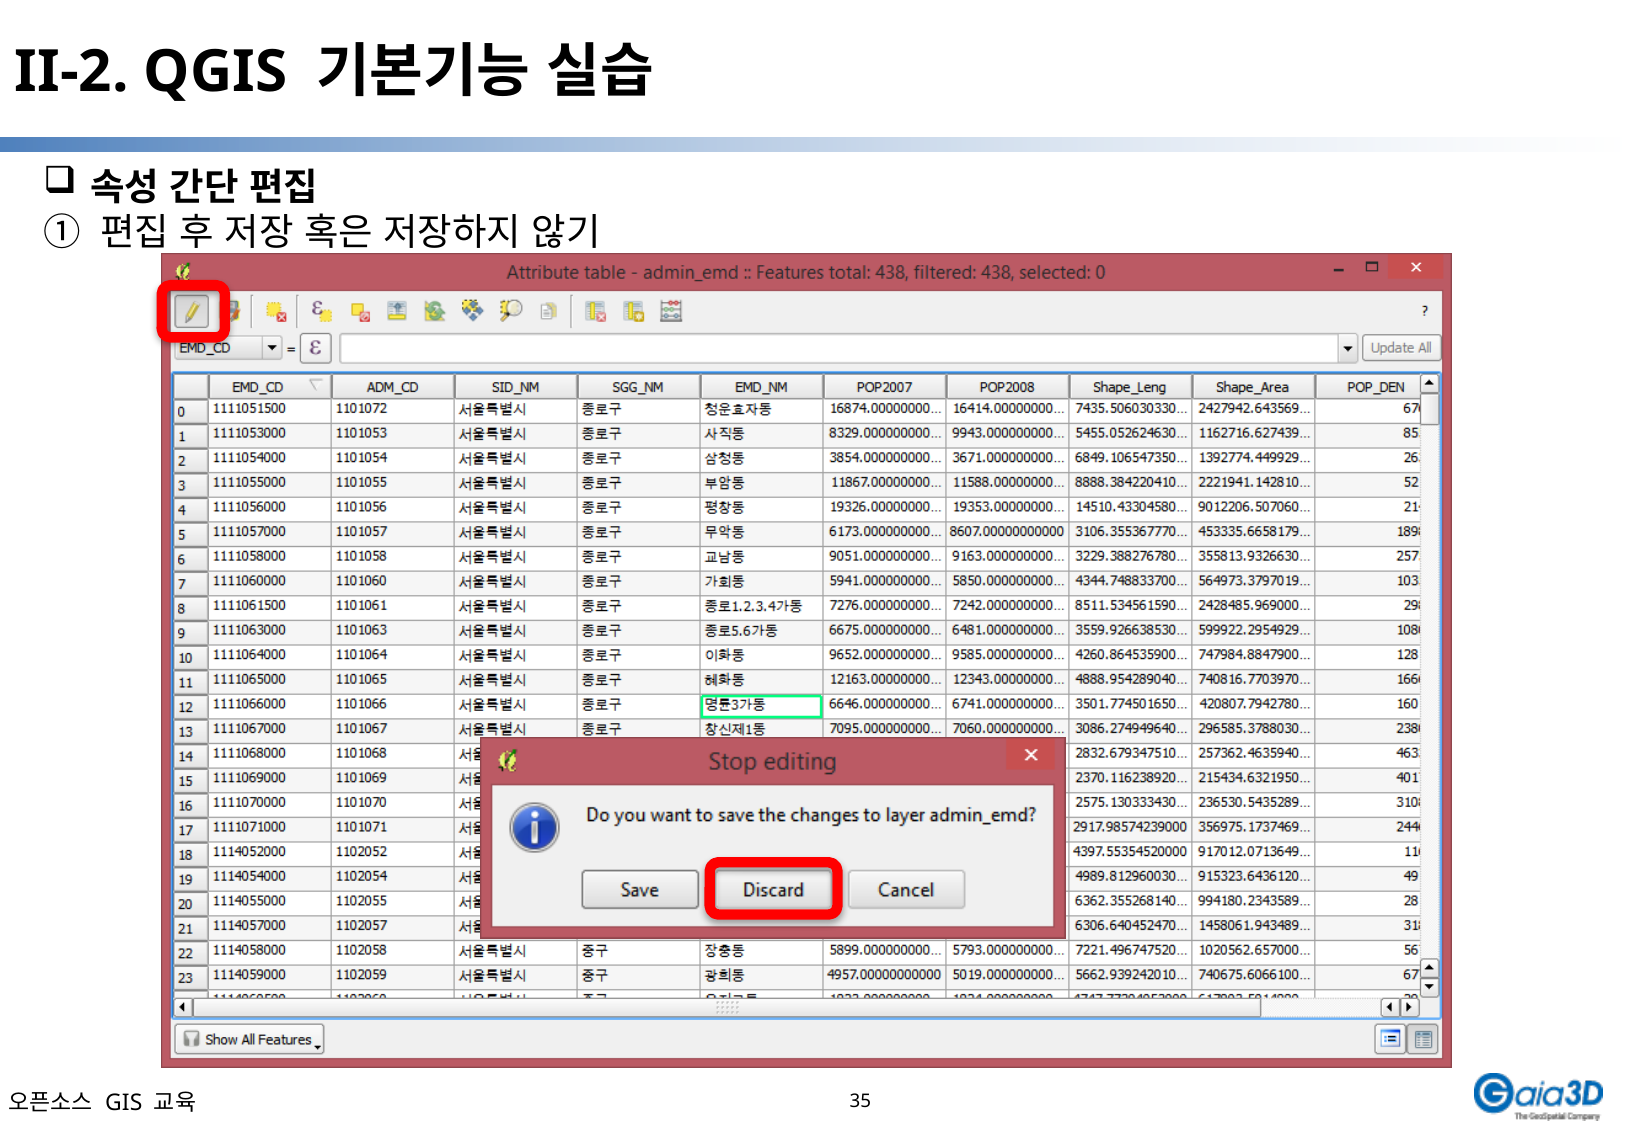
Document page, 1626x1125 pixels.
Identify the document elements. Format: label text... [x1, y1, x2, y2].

title II-2. QGIS 기본기능 실습 [0, 0, 1581, 138]
text_box 속성 간단 편집 ① 편집 후 저장 혹은 저장하지 않기 [28, 155, 1518, 306]
picture [1474, 1073, 1603, 1121]
slide_number 35 [670, 1086, 1050, 1118]
picture [161, 253, 1453, 1068]
